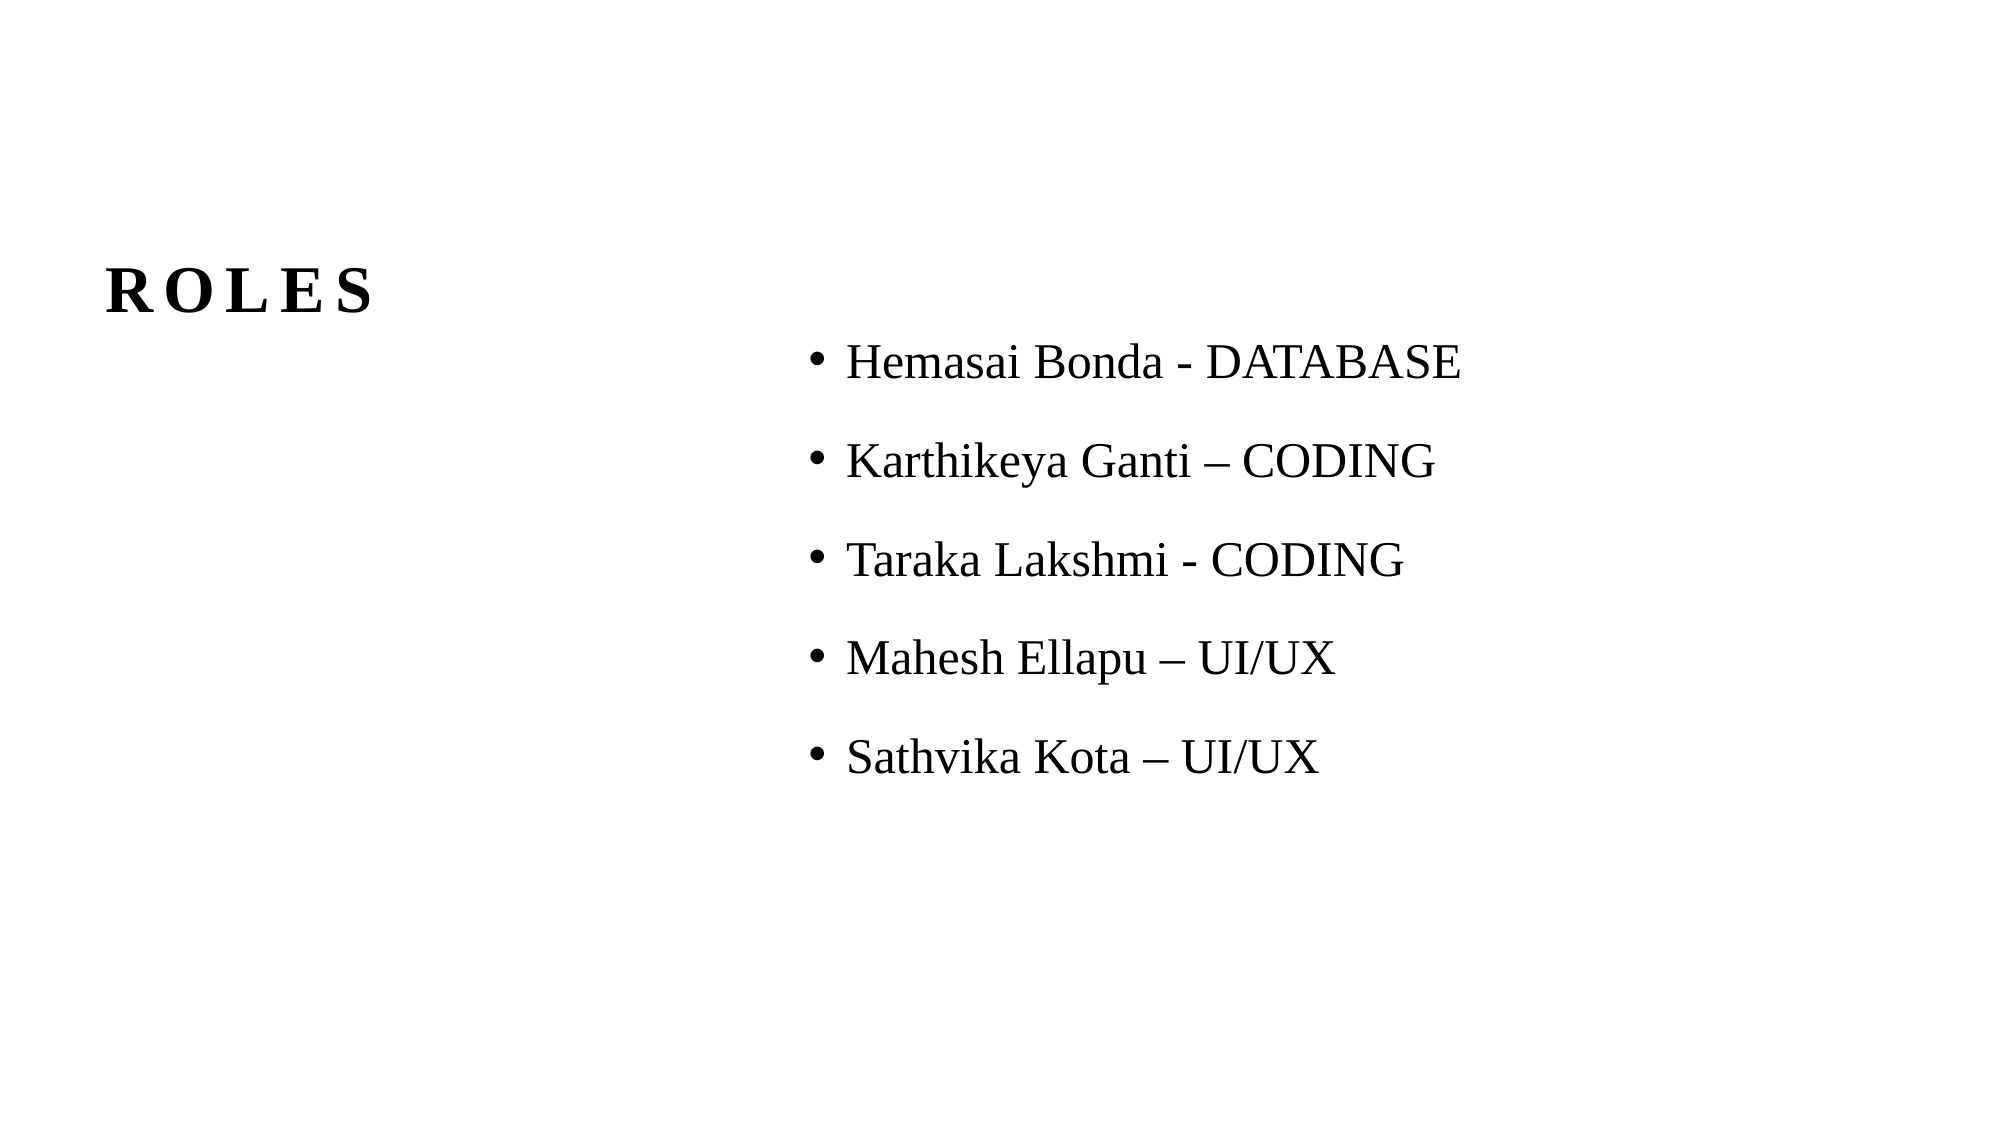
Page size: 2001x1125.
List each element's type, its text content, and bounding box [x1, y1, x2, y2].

list Hemasai Bonda - DATABASE Karthikeya Ganti – CODING Taraka Lakshmi - CODING Mahesh Ellapu – UI/UX Sathvika Kota – UI/UX [793, 157, 1853, 1125]
title rOLES [90, 90, 671, 465]
